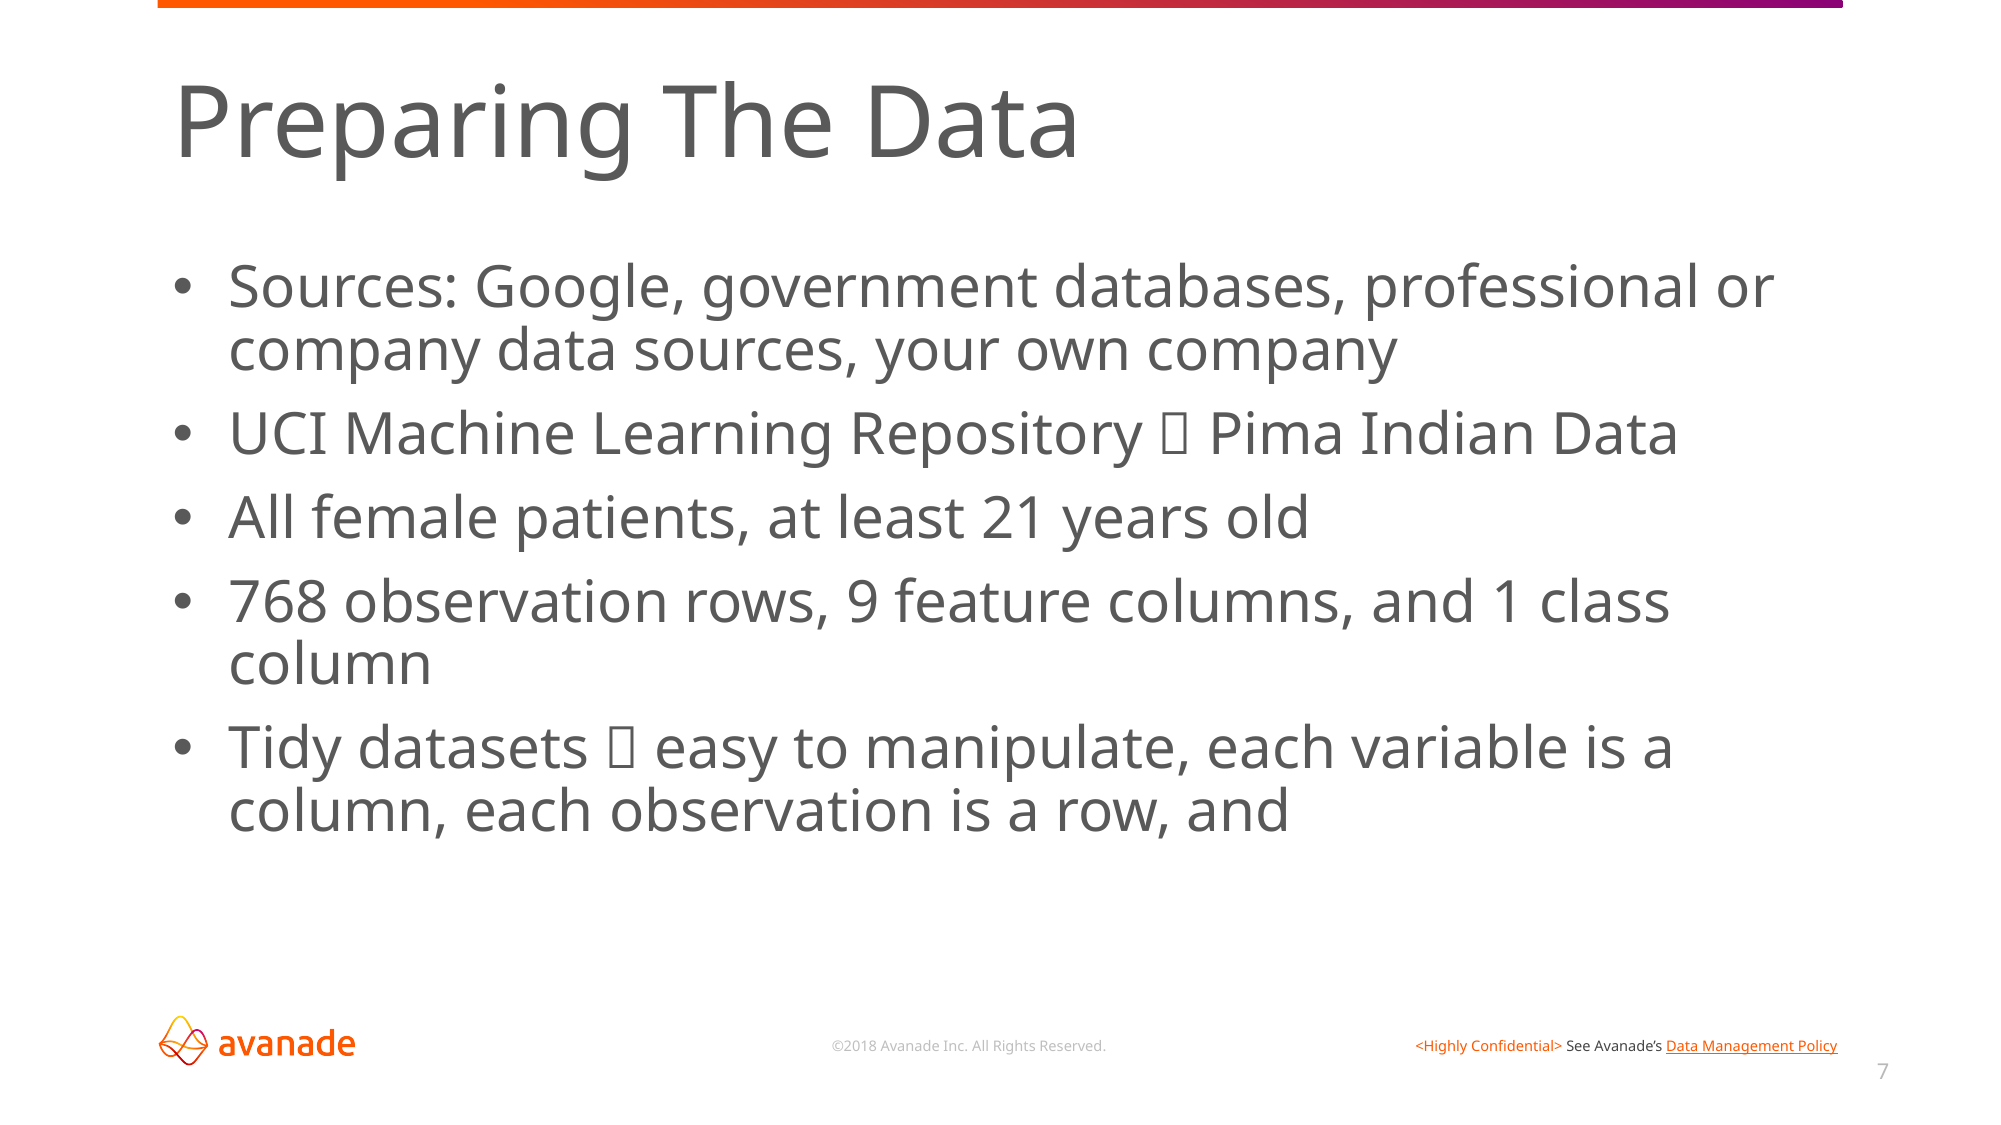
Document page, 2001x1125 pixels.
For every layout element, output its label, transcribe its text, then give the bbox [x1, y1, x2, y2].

slide_number 7 [1842, 1042, 1924, 1103]
list Sources: Google, government databases, professional or company data sources, your own company UCI Machine Learning Repository  Pima Indian Data All female patients, at least 21 years old 768 observation rows, 9 feature columns, and 1 class column Tidy datasets  easy to manipulate, each variable is a column, each observation is a row, and [157, 249, 1843, 964]
title Preparing The Data [157, 64, 1843, 228]
picture [138, 995, 384, 1086]
